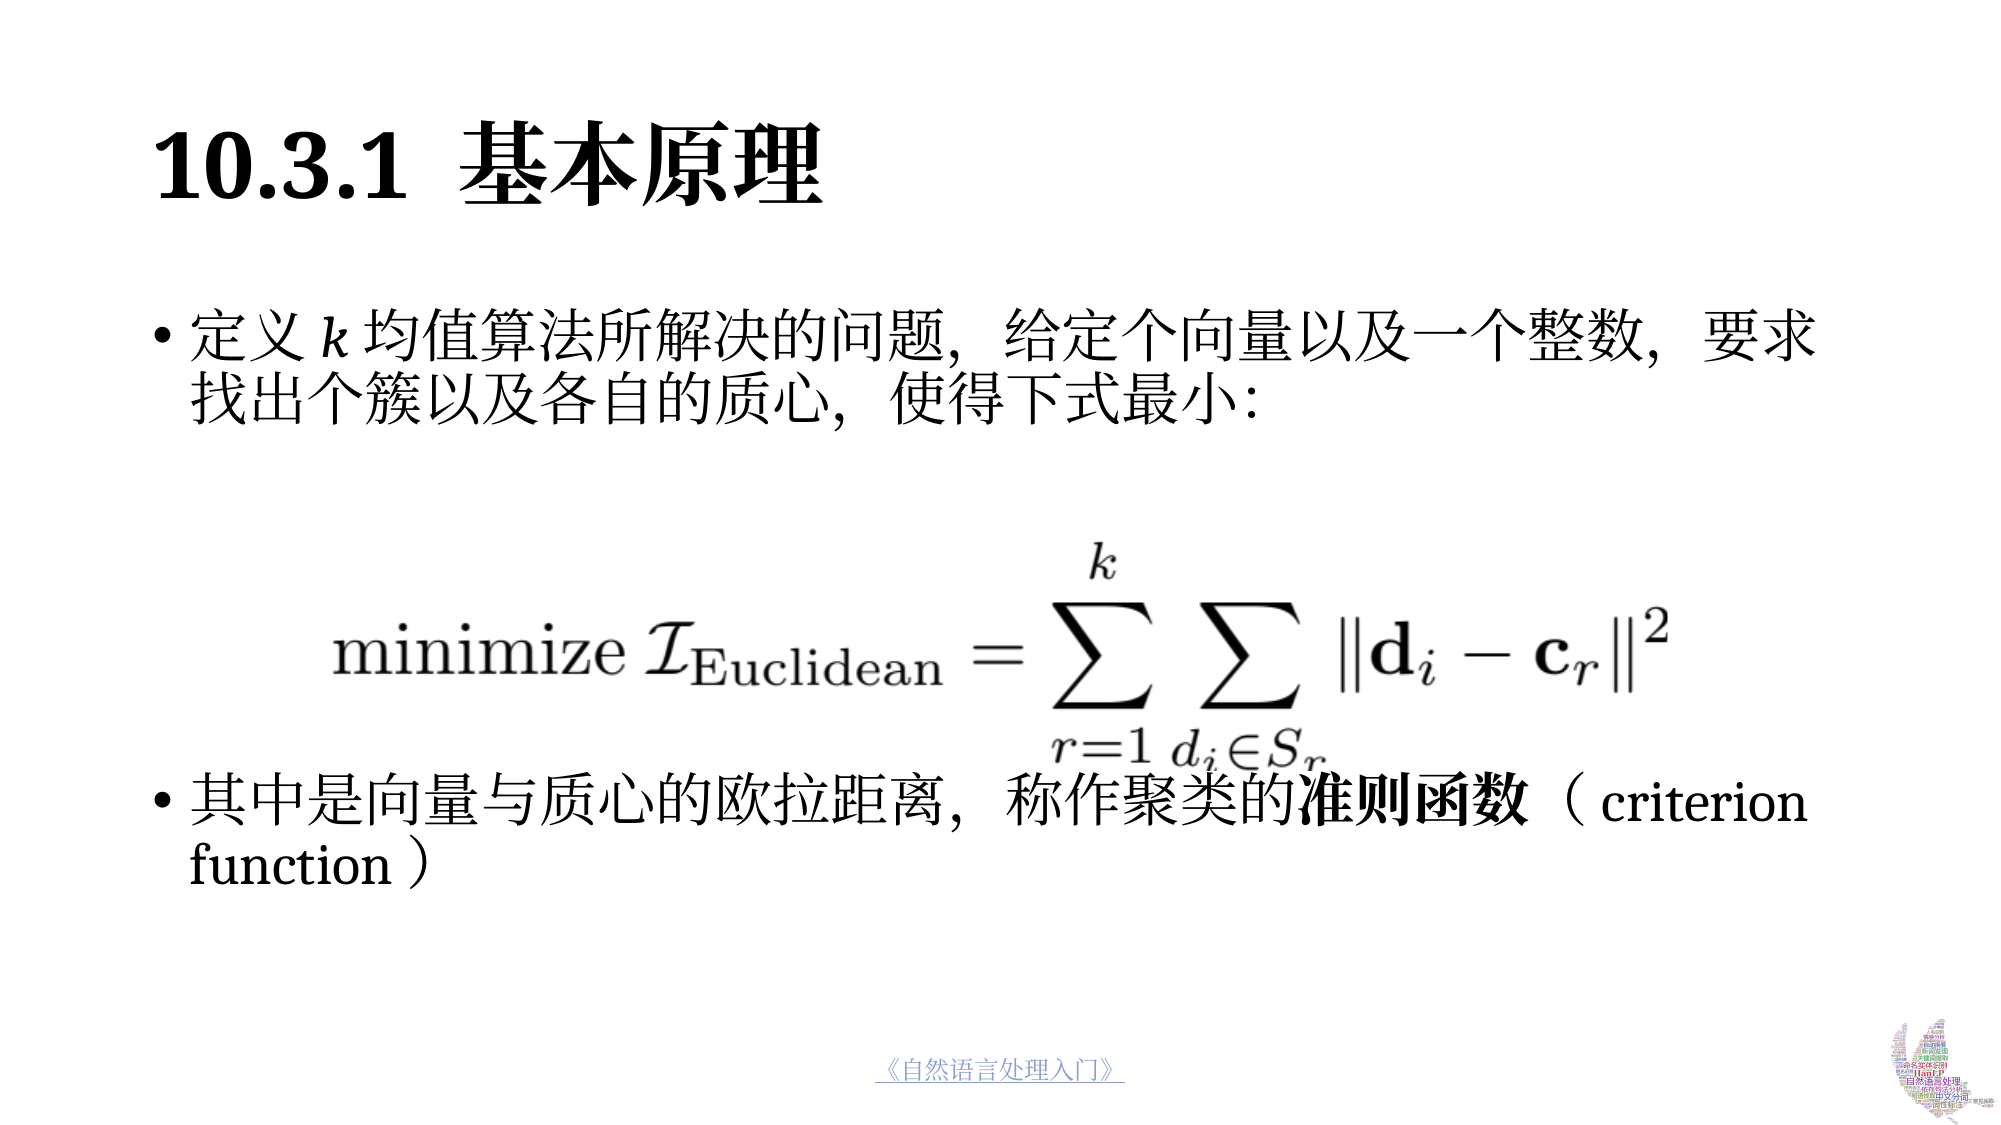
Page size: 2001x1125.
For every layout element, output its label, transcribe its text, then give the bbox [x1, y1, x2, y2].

footer 《自然语言处理入门》 [662, 1042, 1338, 1103]
picture [332, 541, 1668, 771]
picture [1888, 1016, 2000, 1125]
title 10.3.1 基本原理 [137, 59, 1863, 278]
